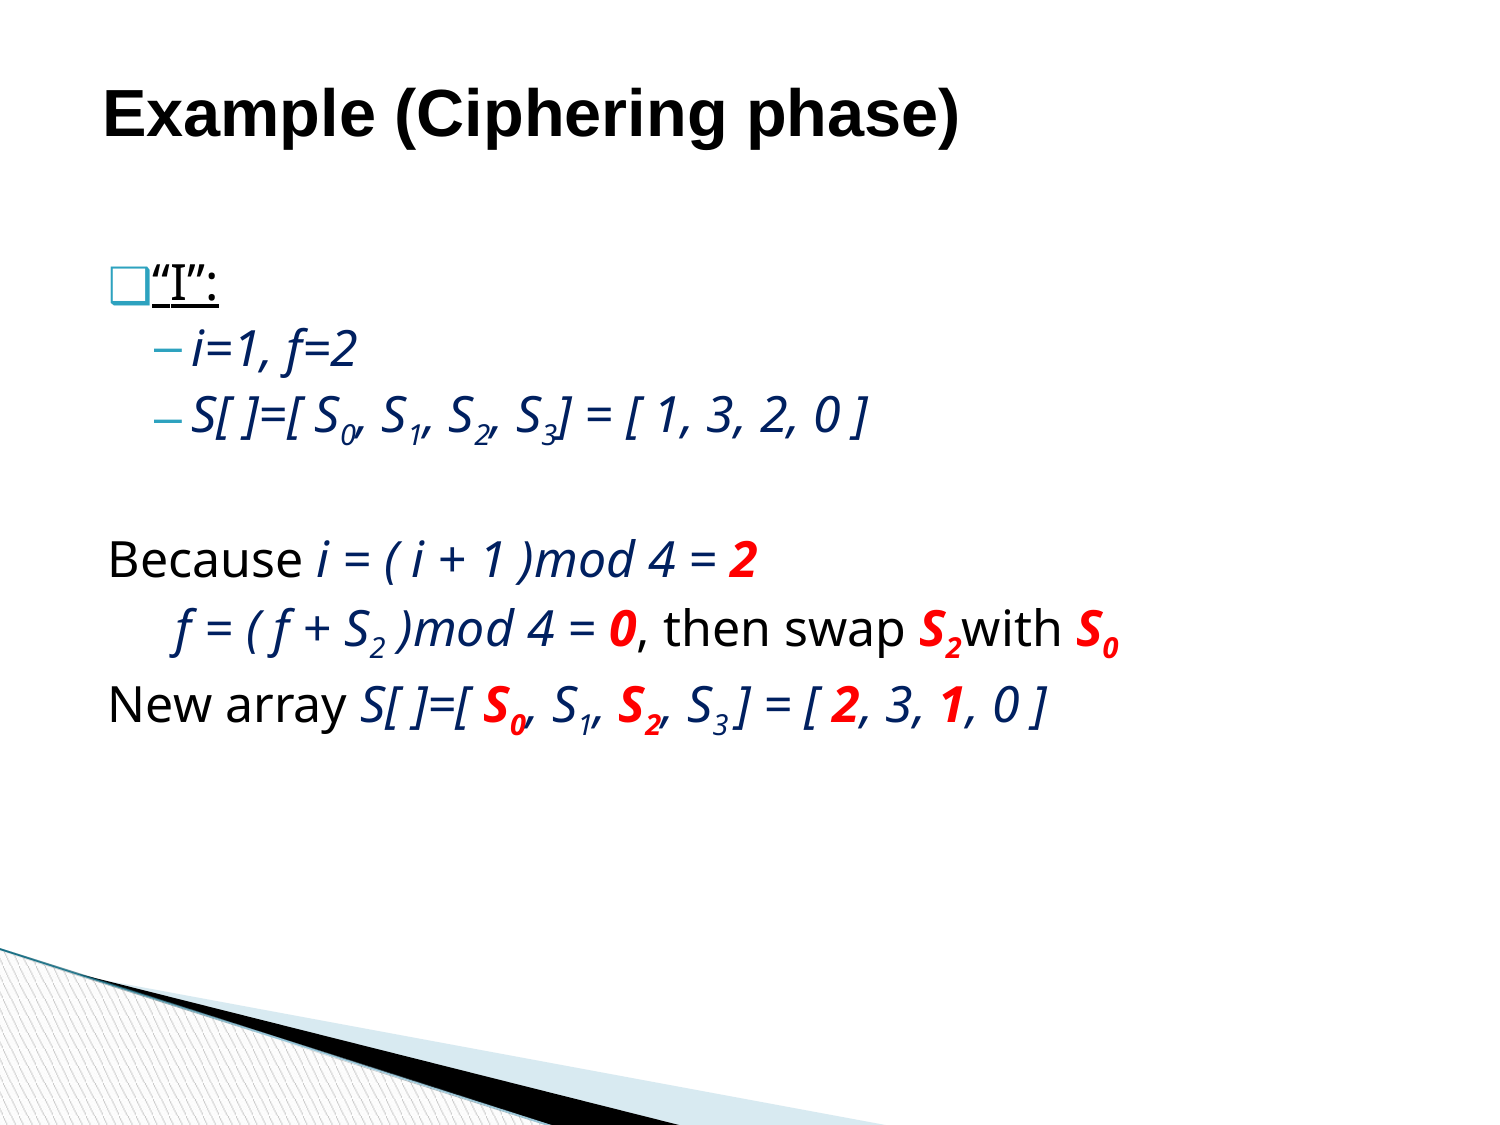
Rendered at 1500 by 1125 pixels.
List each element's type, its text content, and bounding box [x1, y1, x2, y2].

text_box “I”: i=1, f=2 S[ ]=[ S0, S1, S2, S3] = [ 1, 3, 2, 0 ] Because i = ( i + 1 )mod 4 = 2 f = ( f + S2 )mod 4 = 0, then swap S2with S0 New array S[ ]=[ S0, S1, S2, S3 ] = [ 2, 3, 1, 0 ] [74, 242, 1425, 986]
text_box Example (Ciphering phase) [87, 62, 1363, 158]
picture [0, 947, 559, 1125]
